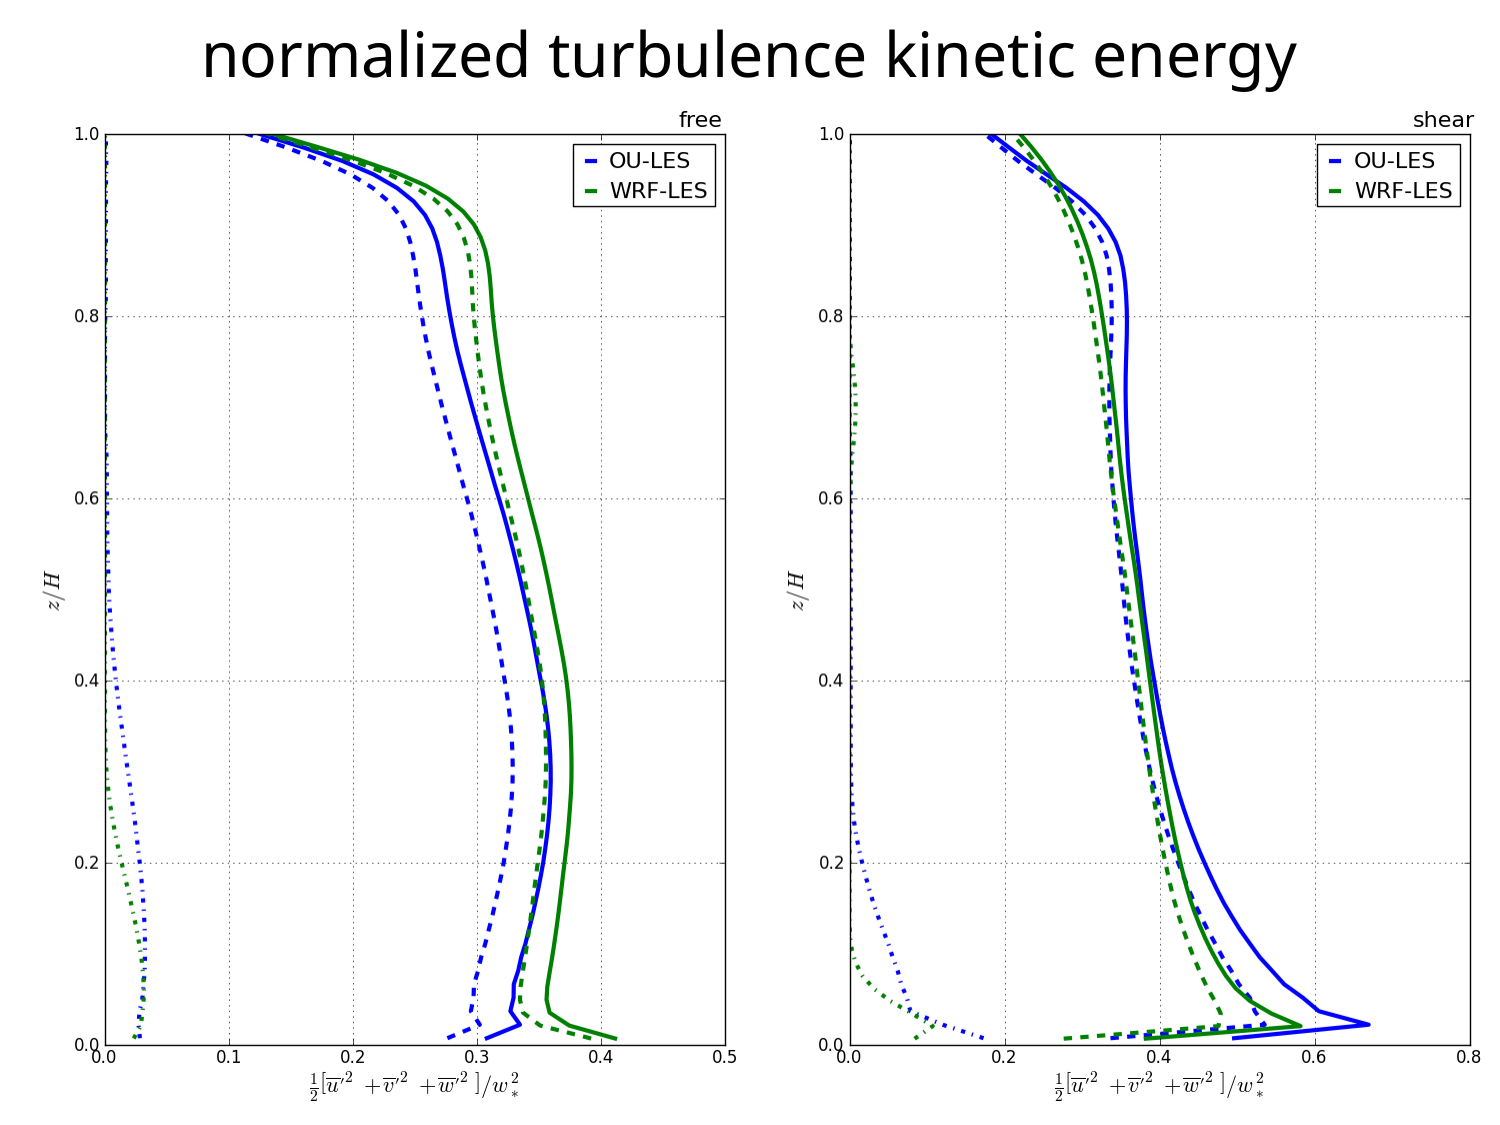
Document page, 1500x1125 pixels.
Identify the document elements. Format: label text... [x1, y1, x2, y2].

picture [0, 104, 1500, 1106]
title normalized turbulence kinetic energy [0, 0, 1500, 104]
